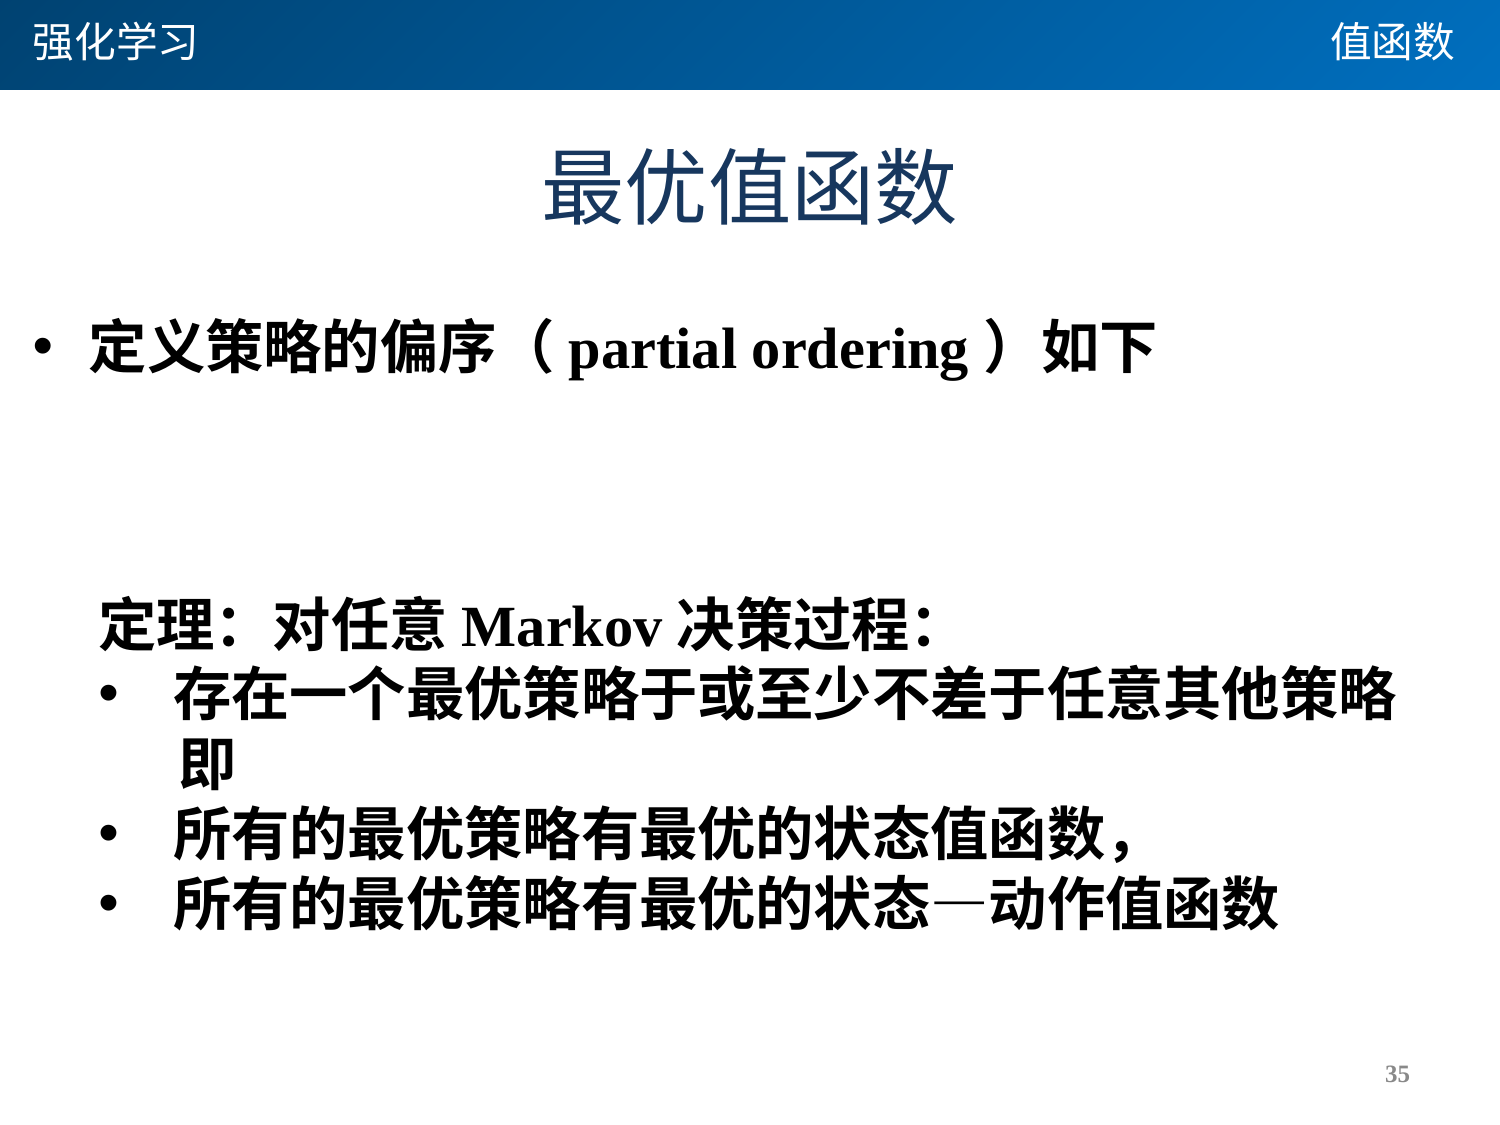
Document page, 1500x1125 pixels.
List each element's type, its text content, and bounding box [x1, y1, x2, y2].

list 值函数 [938, 8, 1471, 80]
slide_number 35 [1074, 1042, 1425, 1103]
list 强化学习 [17, 8, 561, 80]
title 最优值函数 [75, 91, 1425, 279]
